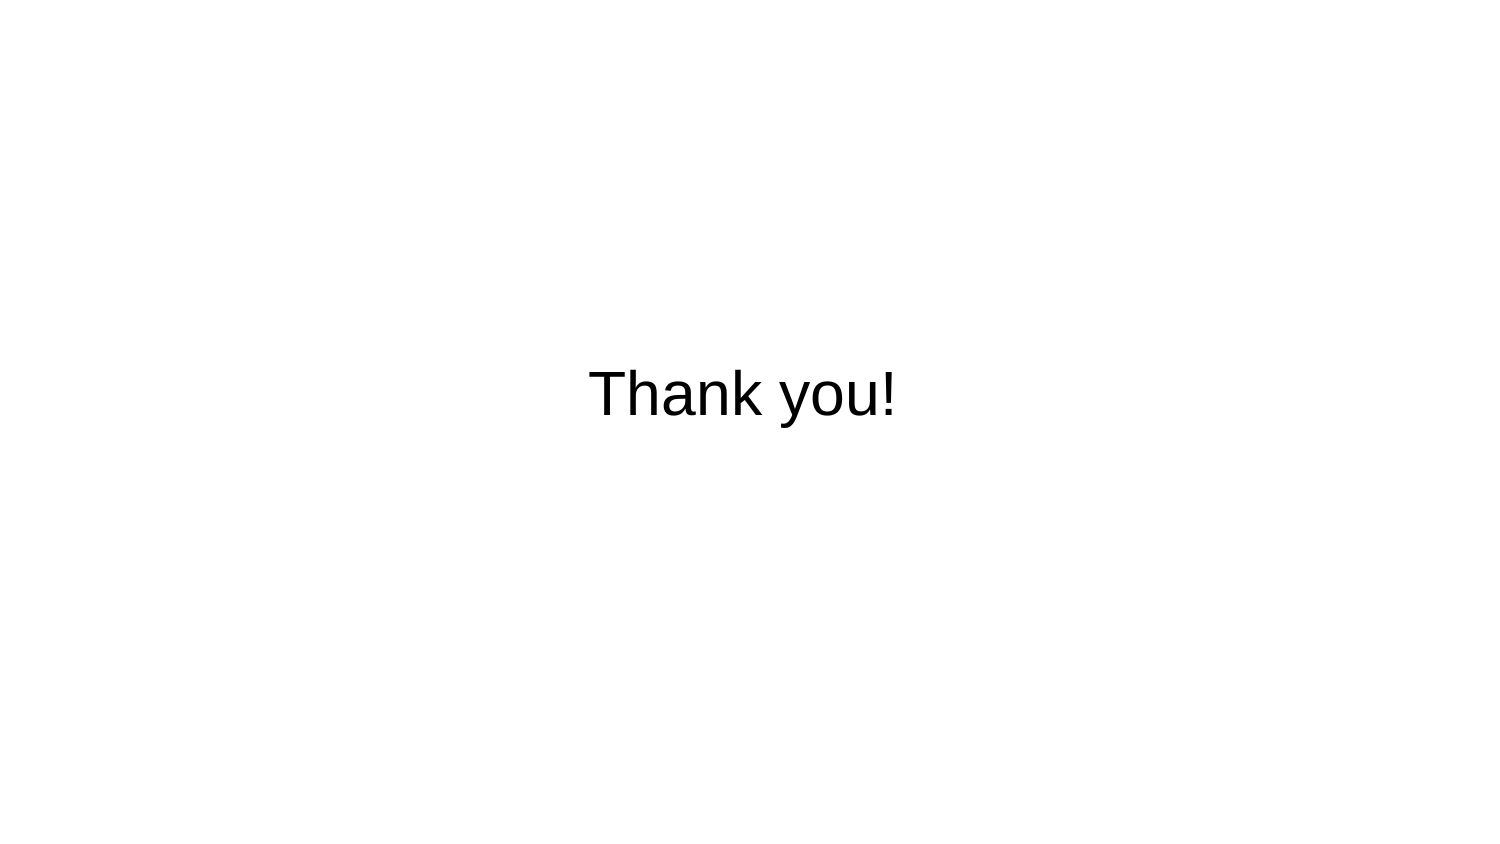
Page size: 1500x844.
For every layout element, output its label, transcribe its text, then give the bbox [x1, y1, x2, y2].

title Thank you! [51, 328, 1436, 453]
